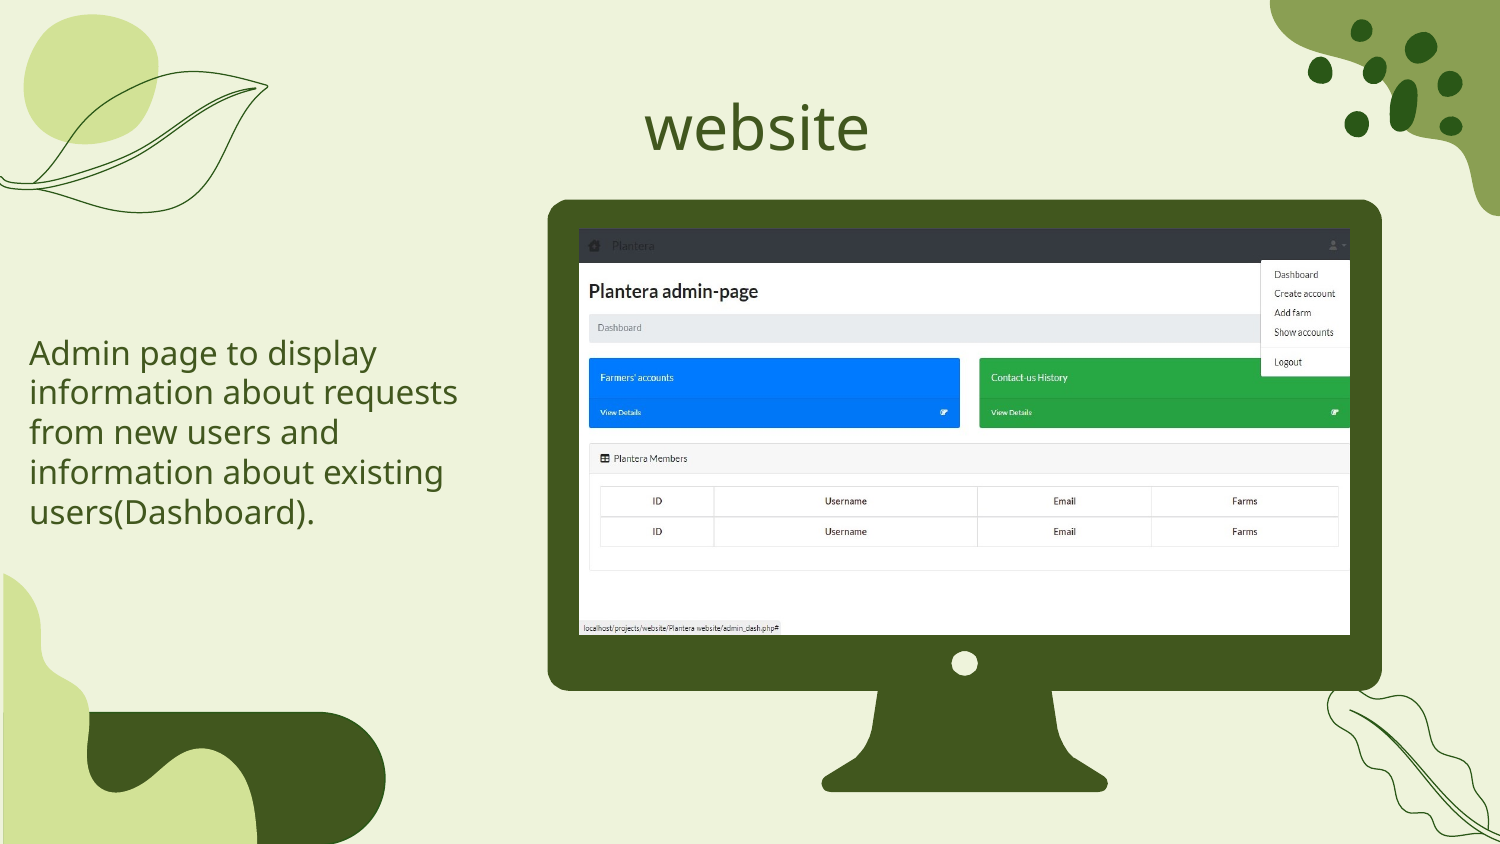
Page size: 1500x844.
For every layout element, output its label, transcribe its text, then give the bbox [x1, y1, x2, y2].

picture [578, 228, 1351, 635]
text_box [547, 199, 1382, 793]
text_box Admin page to display information about requests from new users and information about existing users(Dashboard). [14, 316, 547, 547]
text_box website [118, 72, 1382, 167]
